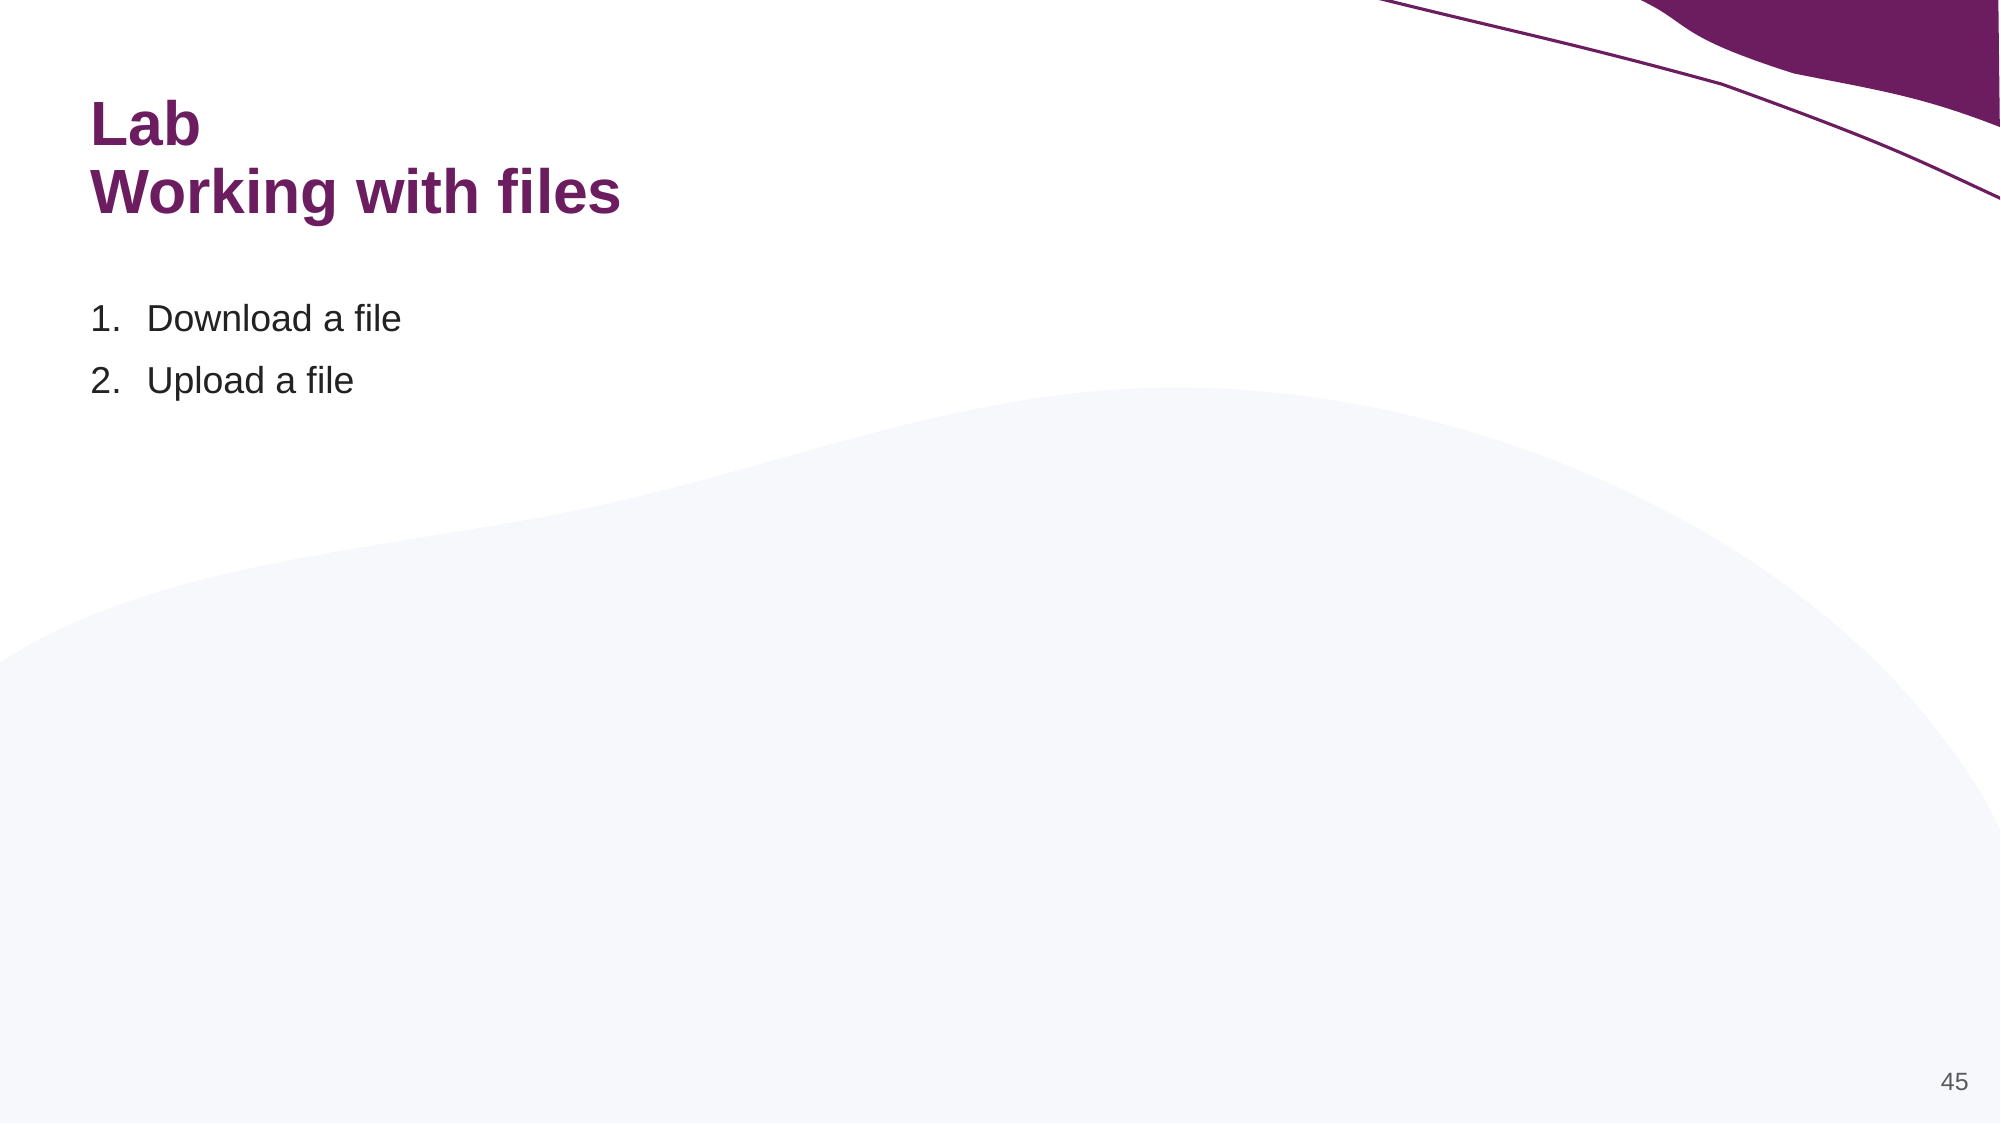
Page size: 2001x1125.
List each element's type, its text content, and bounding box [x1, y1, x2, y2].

list Download a file Upload a file [90, 299, 1910, 1034]
title Lab Working with files [90, 91, 1910, 278]
slide_number 45 [1909, 1035, 2000, 1125]
